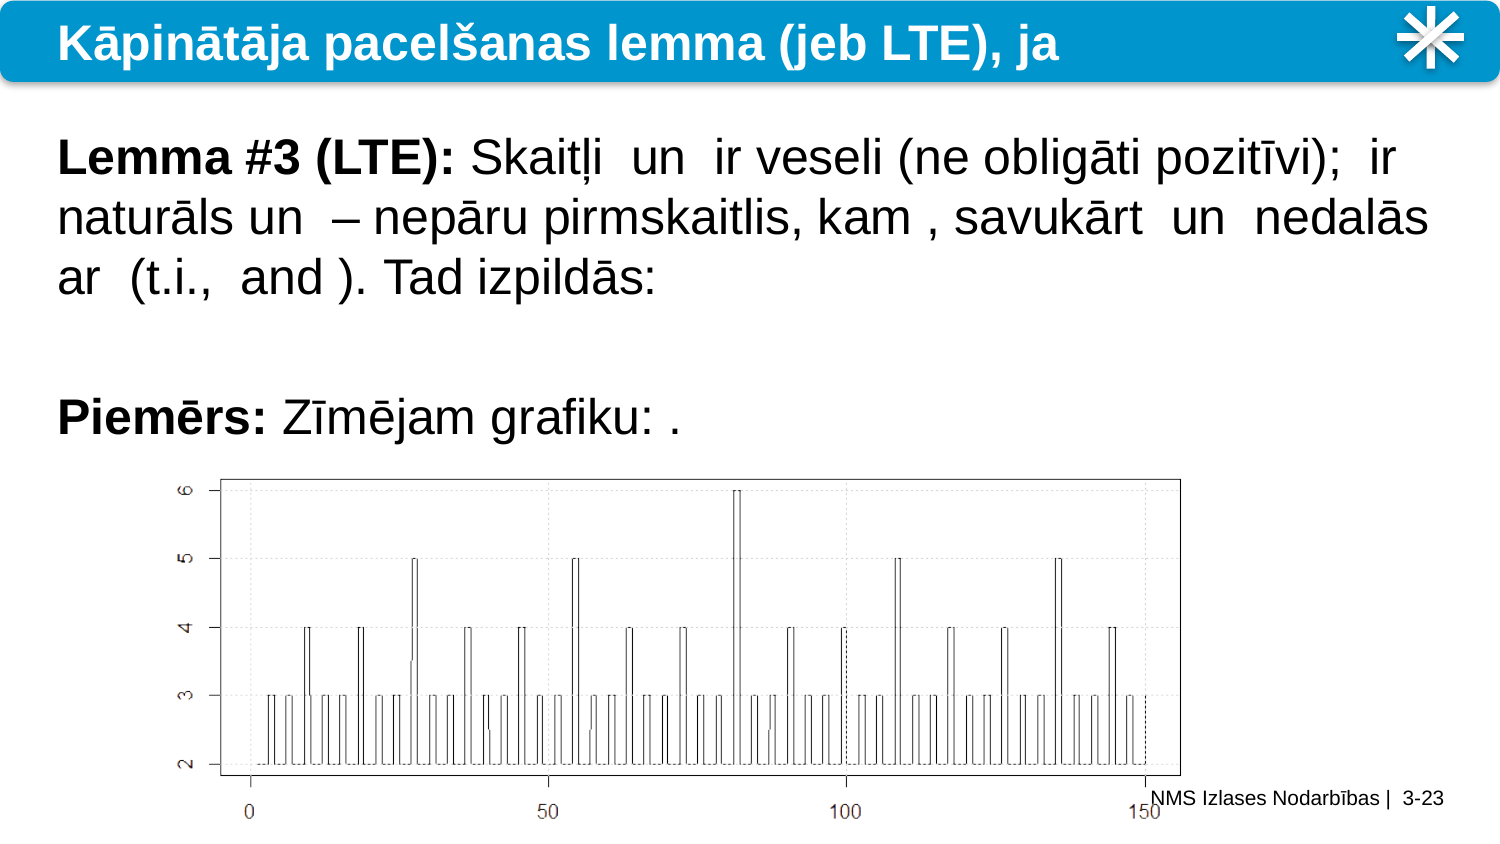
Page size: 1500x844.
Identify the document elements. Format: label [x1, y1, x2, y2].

picture [164, 465, 1190, 829]
